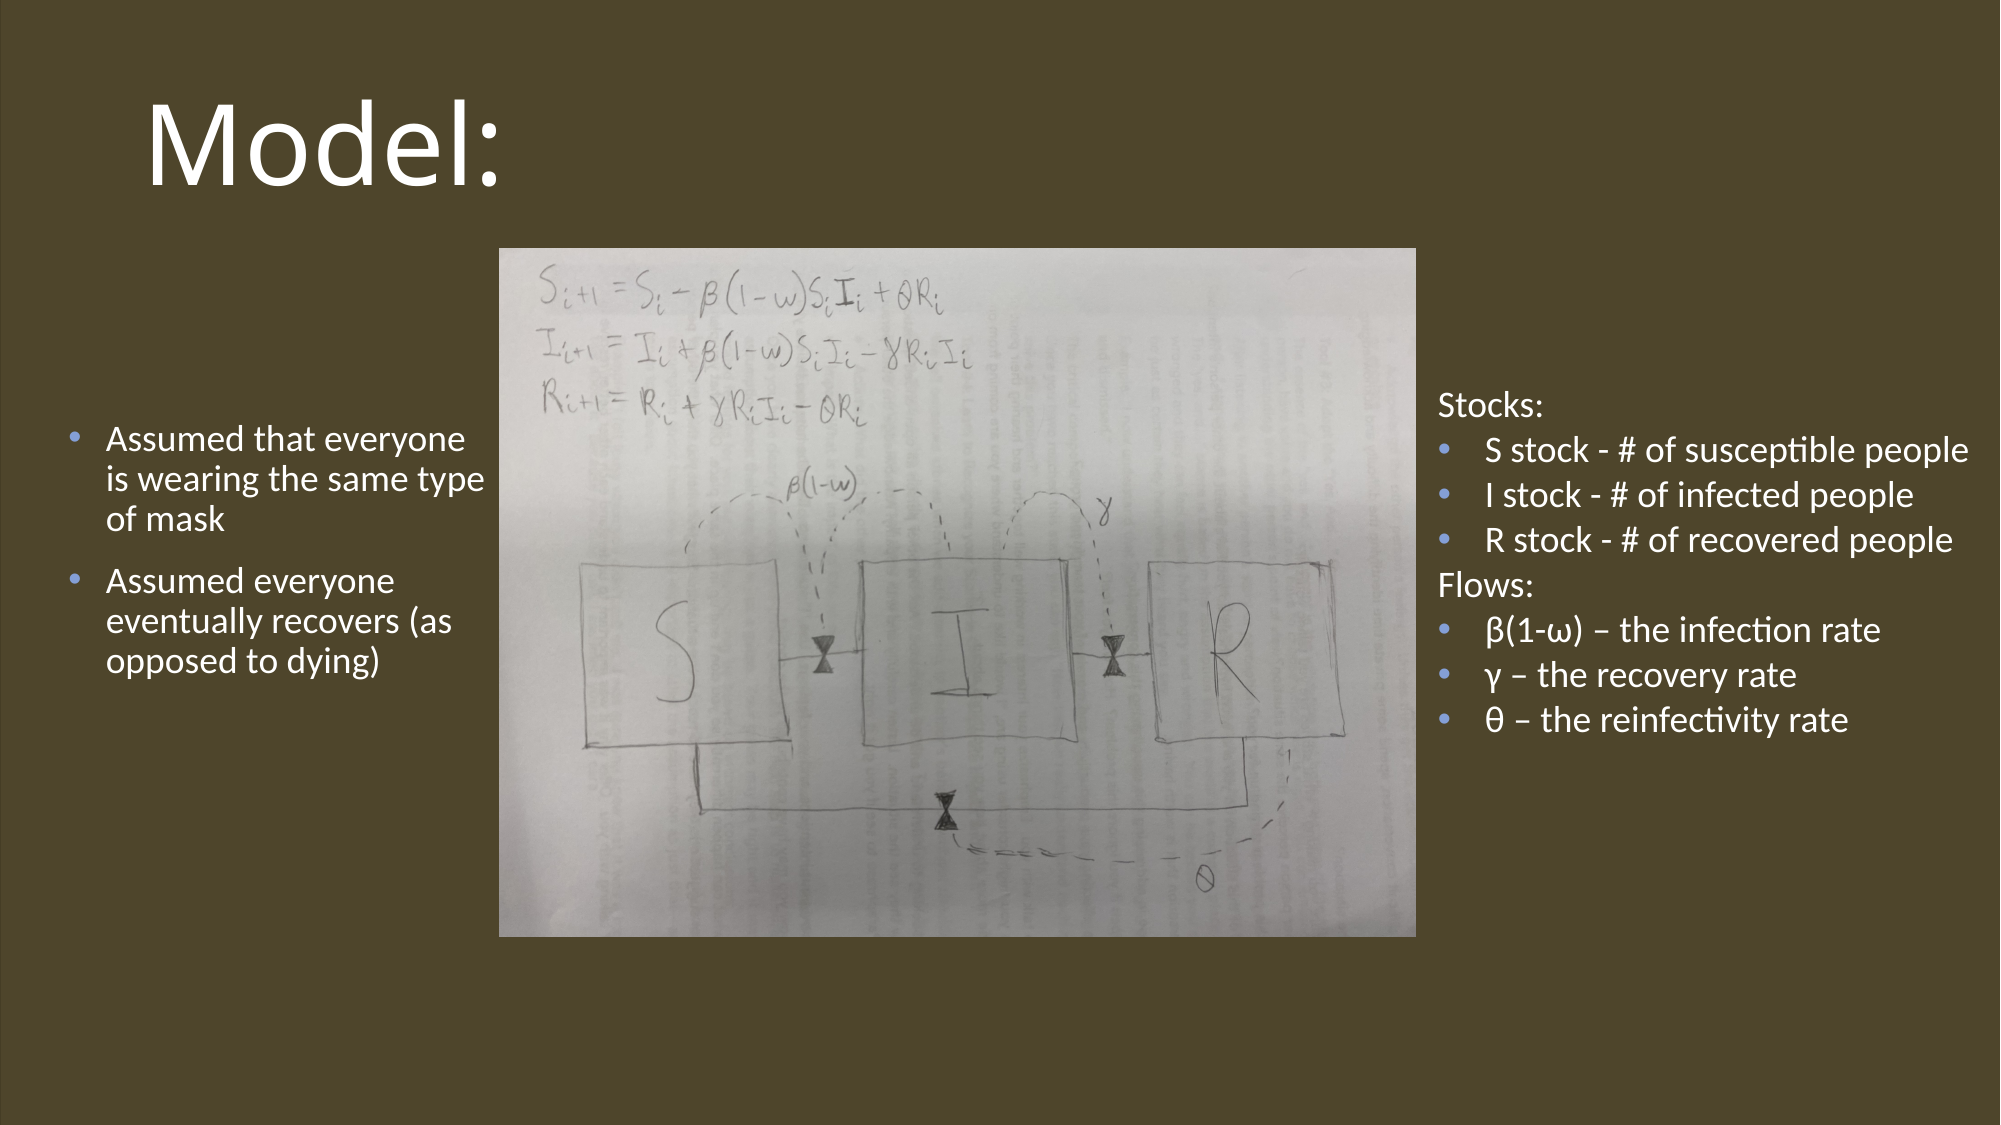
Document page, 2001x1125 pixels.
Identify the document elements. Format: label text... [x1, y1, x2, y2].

list Assumed that everyone is wearing the same type of mask Assumed everyone eventually recovers (as opposed to dying) [53, 411, 499, 714]
picture [499, 248, 1416, 937]
text_box Stocks: S stock - # of susceptible people I stock - # of infected people R stock - # of recovered people Flows: β(1-ω) – the infection rate γ – the recovery rate θ – the reinfectivity rate [1423, 373, 2000, 748]
title Model: [127, 0, 1873, 218]
